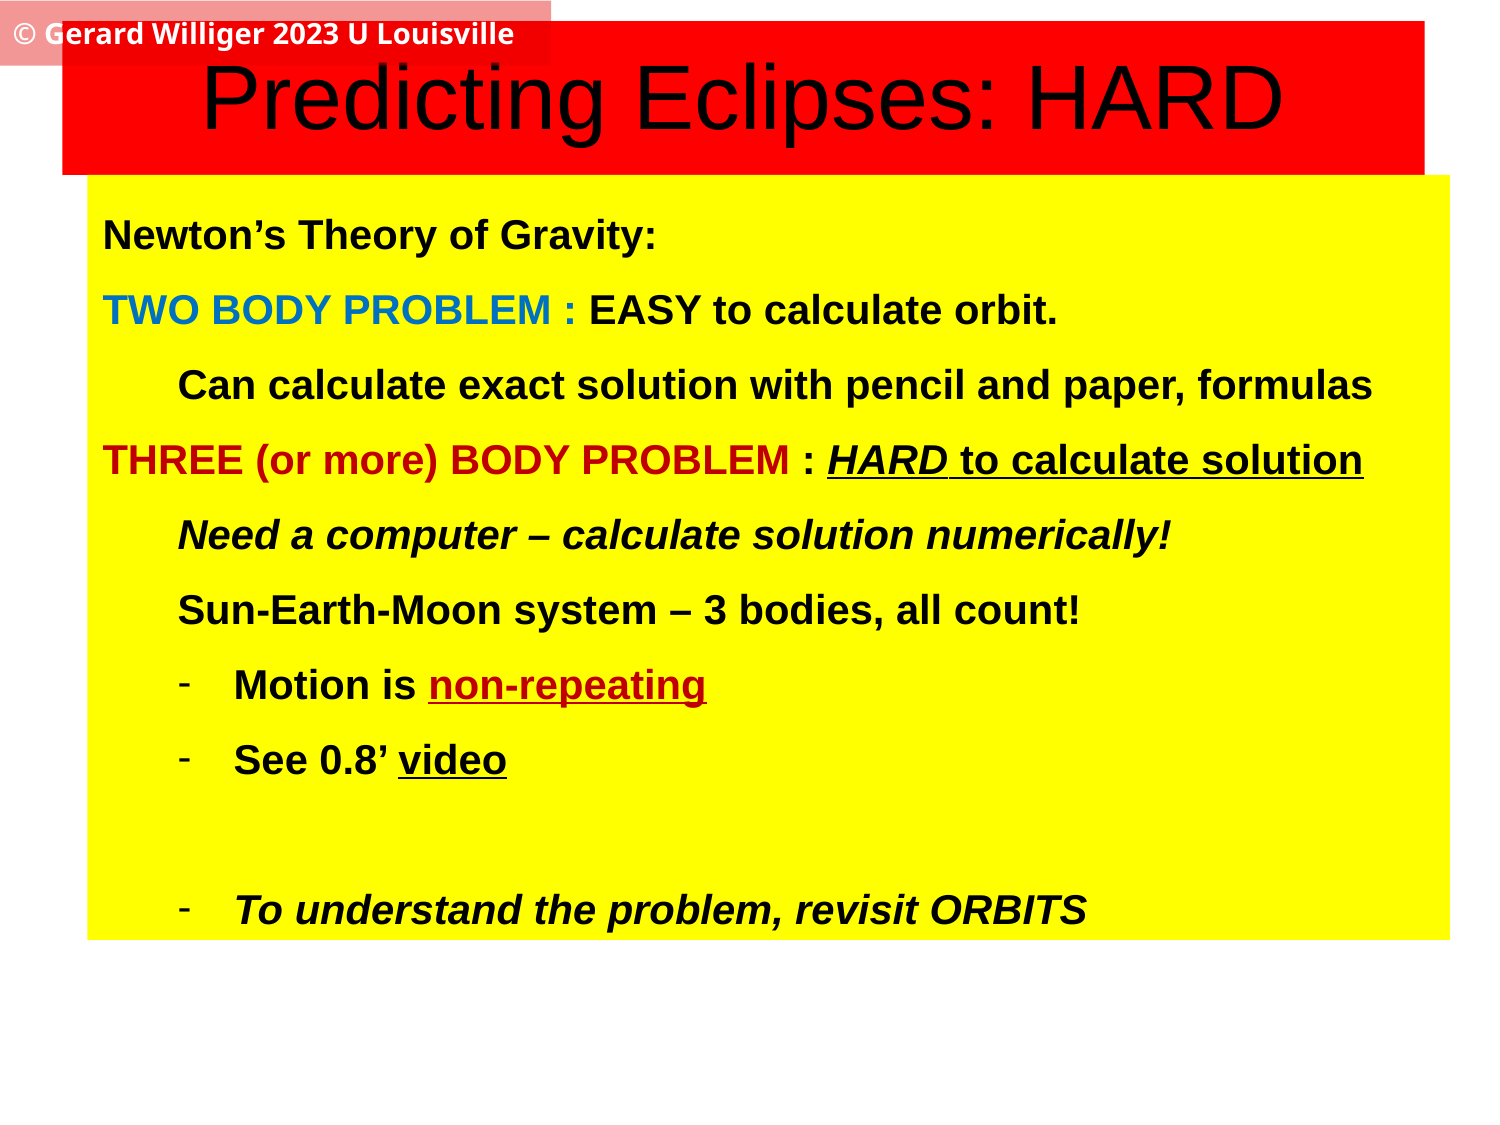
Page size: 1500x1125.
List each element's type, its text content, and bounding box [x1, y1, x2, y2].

text_box Newton’s Theory of Gravity: TWO BODY PROBLEM : EASY to calculate orbit. Can calculate exact solution with pencil and paper, formulas THREE (or more) BODY PROBLEM : HARD to calculate solution Need a computer – calculate solution numerically! Sun-Earth-Moon system – 3 bodies, all count! Motion is non-repeating See 0.8’ video To understand the problem, revisit ORBITS [87, 174, 1450, 940]
text_box © Gerard Williger 2023 U Louisville [0, 0, 552, 66]
title Predicting Eclipses: HARD [62, 21, 1425, 175]
